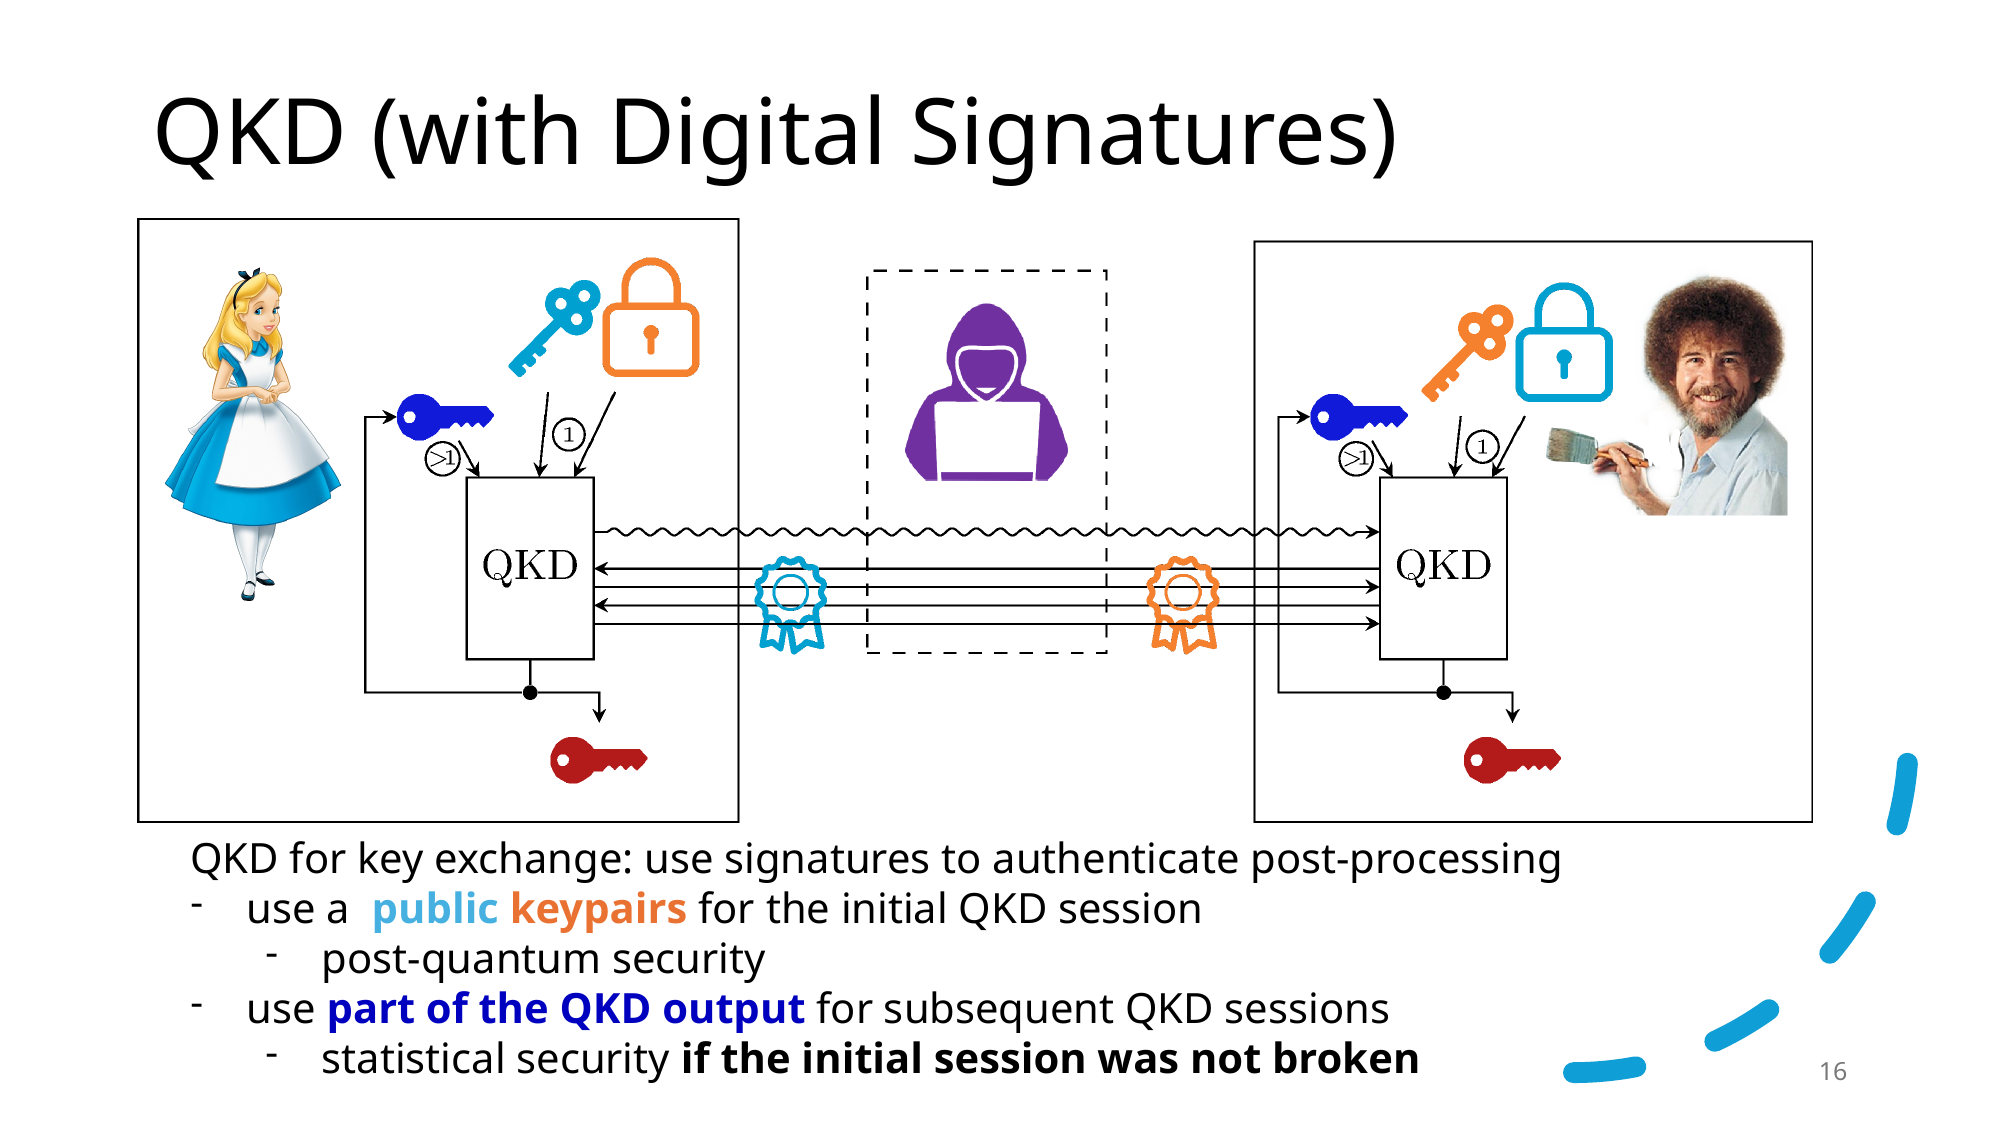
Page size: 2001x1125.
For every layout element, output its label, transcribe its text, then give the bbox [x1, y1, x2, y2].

text_box QKD for key exchange: use signatures to authenticate post-processing use a public keypairs for the initial QKD session post-quantum security use part of the QKD output for subsequent QKD sessions statistical security if the initial session was not broken [175, 824, 1573, 1090]
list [137, 218, 1814, 823]
slide_number 16 [1412, 1042, 1863, 1103]
text_box [1573, 736, 1910, 1042]
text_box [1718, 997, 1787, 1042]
title QKD (with Digital Signatures) [137, 26, 1863, 244]
